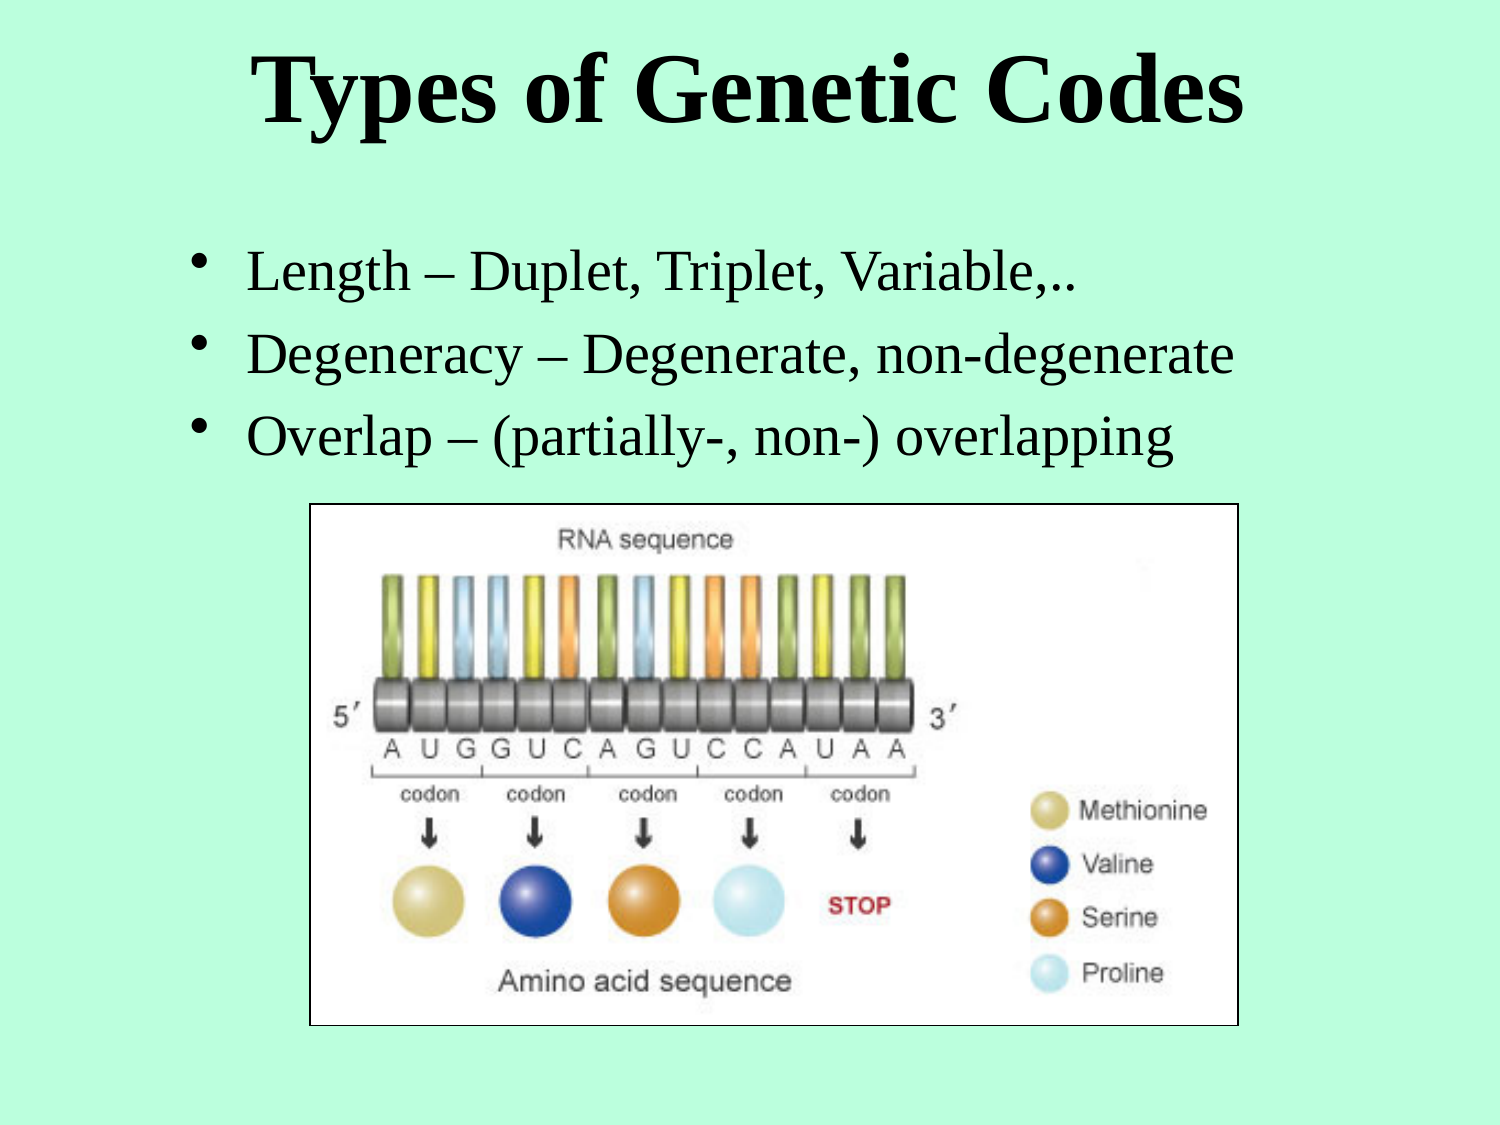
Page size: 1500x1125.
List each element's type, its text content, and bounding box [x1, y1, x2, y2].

text_box Length – Duplet, Triplet, Variable,.. Degeneracy – Degenerate, non-degenerate Overlap – (partially-, non-) overlapping [174, 224, 1368, 475]
picture [310, 504, 1238, 1026]
text_box Types of Genetic Codes [129, 14, 1368, 150]
